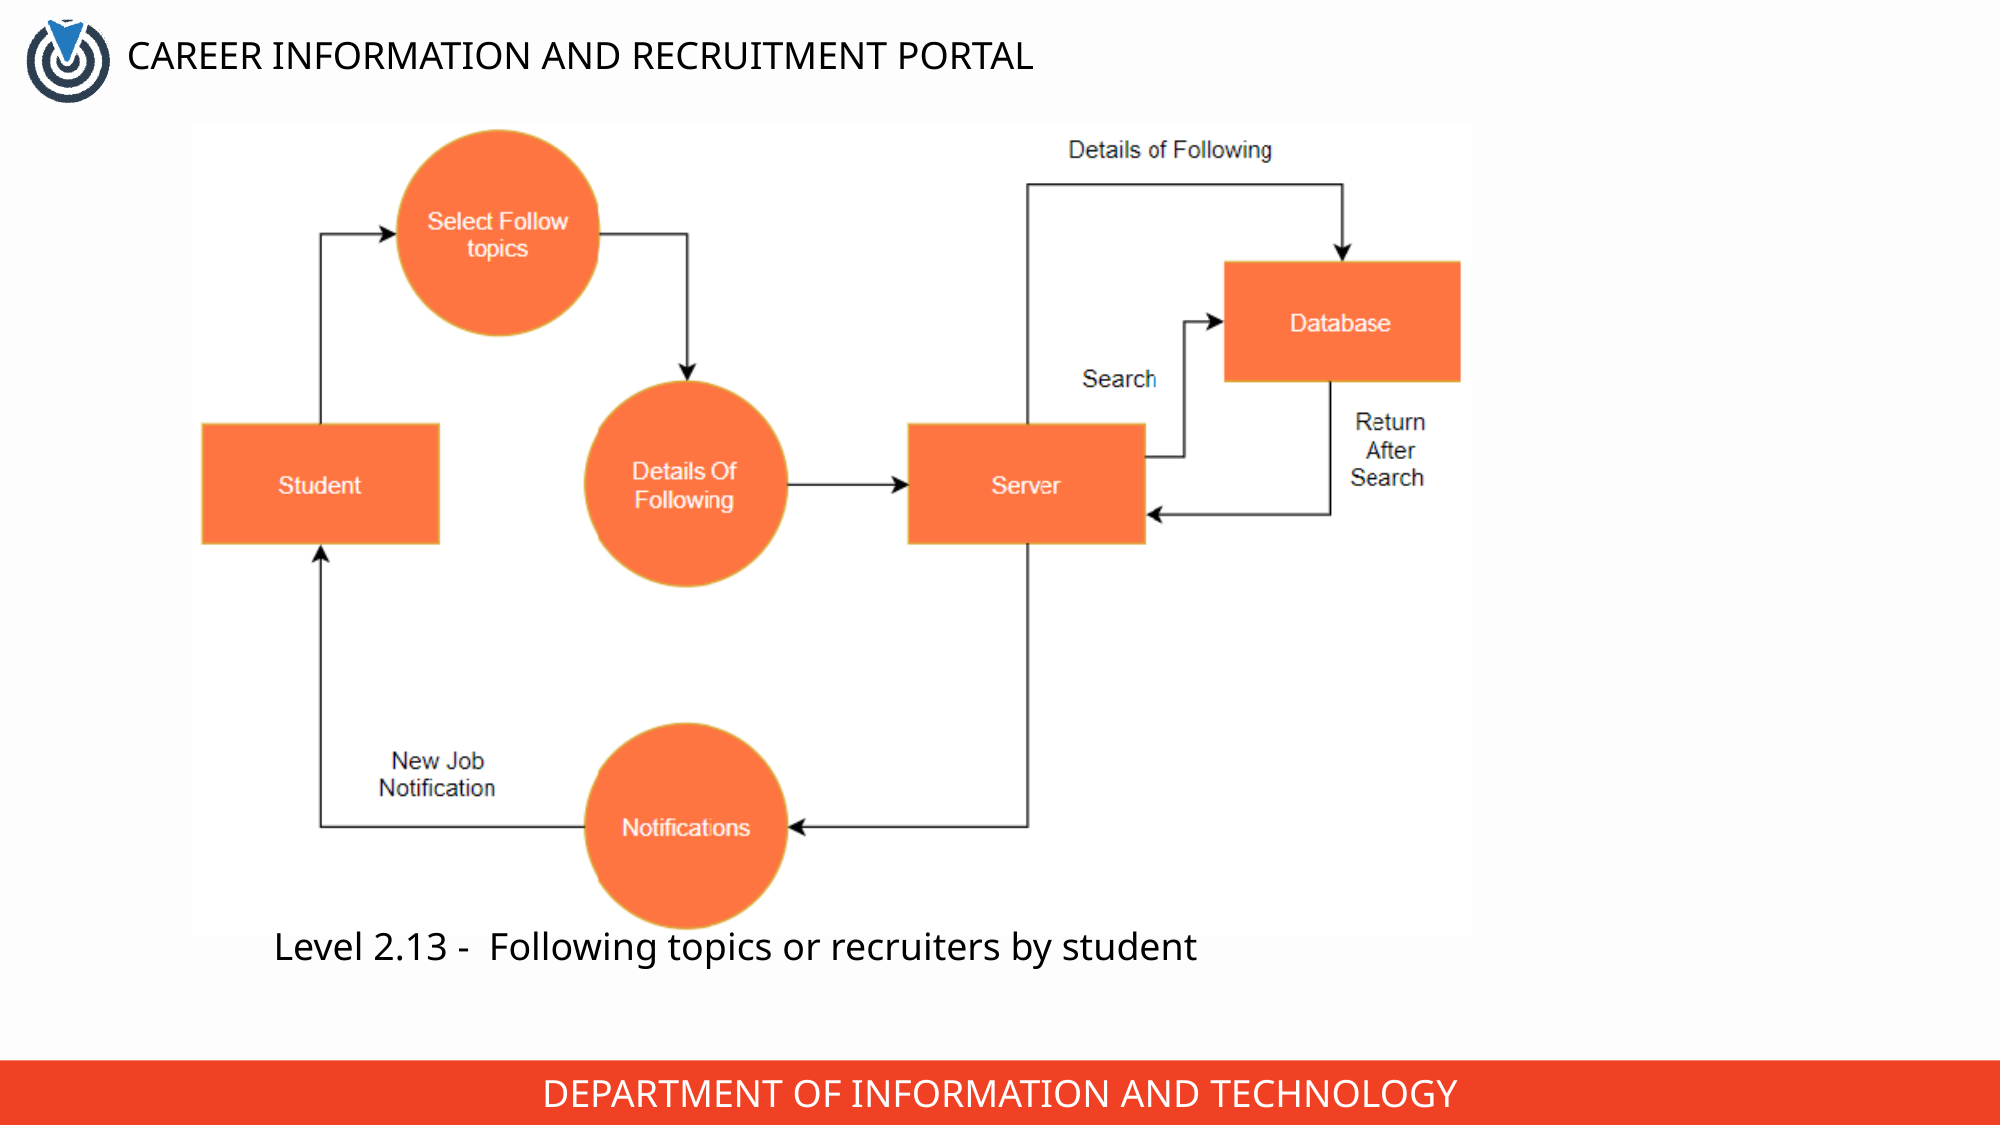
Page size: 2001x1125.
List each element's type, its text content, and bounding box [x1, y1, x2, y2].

text_box Level 2.13 - Following topics or recruiters by student [249, 936, 1416, 1021]
picture [23, 15, 111, 104]
picture [191, 124, 1473, 936]
